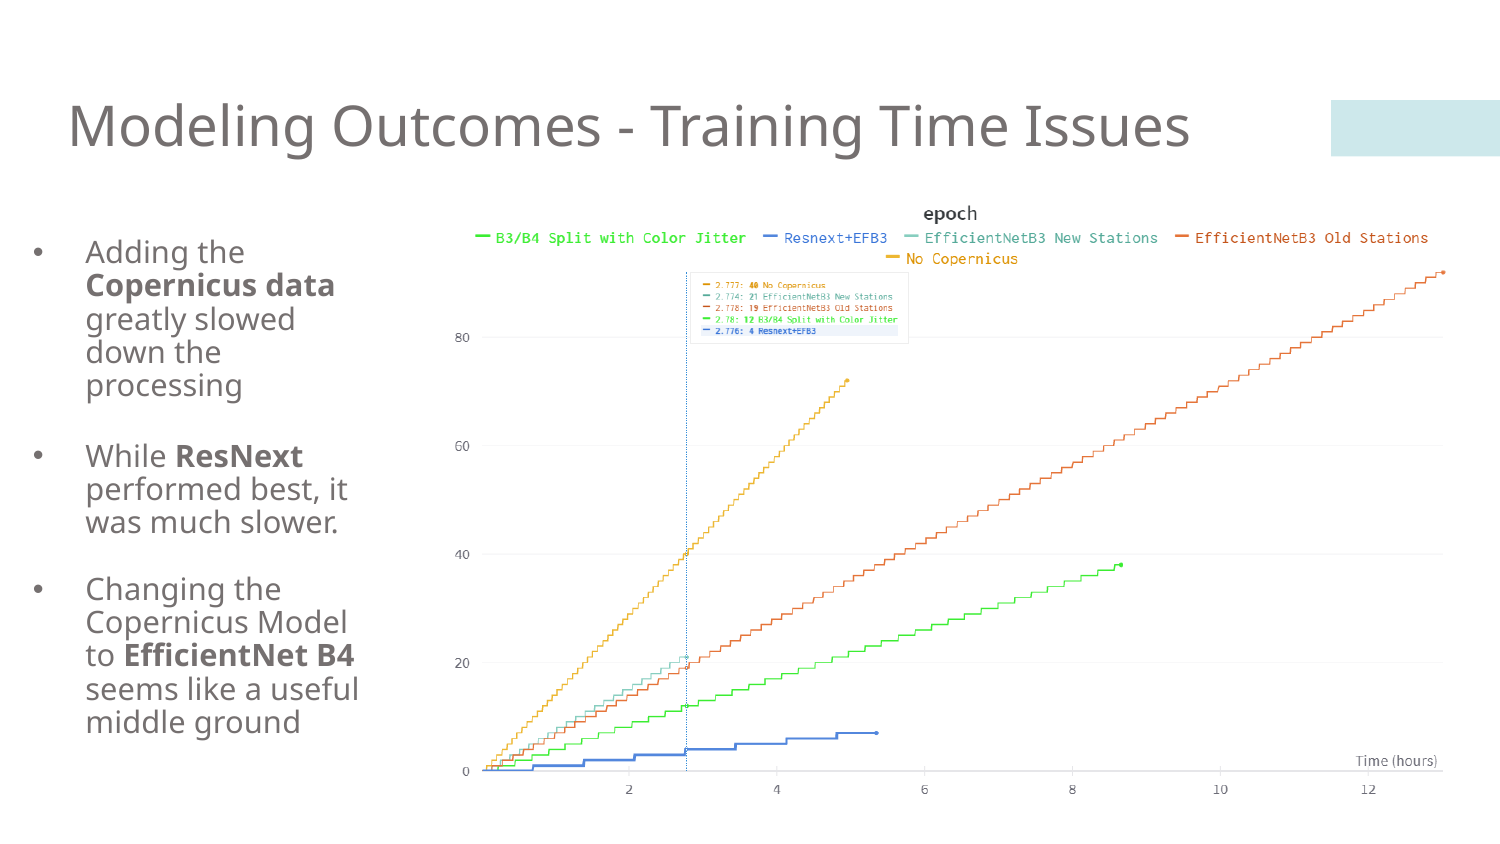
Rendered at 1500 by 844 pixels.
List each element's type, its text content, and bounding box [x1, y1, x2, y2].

picture [432, 193, 1459, 798]
title Modeling Outcomes - Training Time Issues [56, 46, 1444, 210]
list Adding the Copernicus data greatly slowed down the processing While ResNext performed best, it was much slower. Changing the Copernicus Model to EfficientNet B4 seems like a useful middle ground [0, 231, 372, 782]
